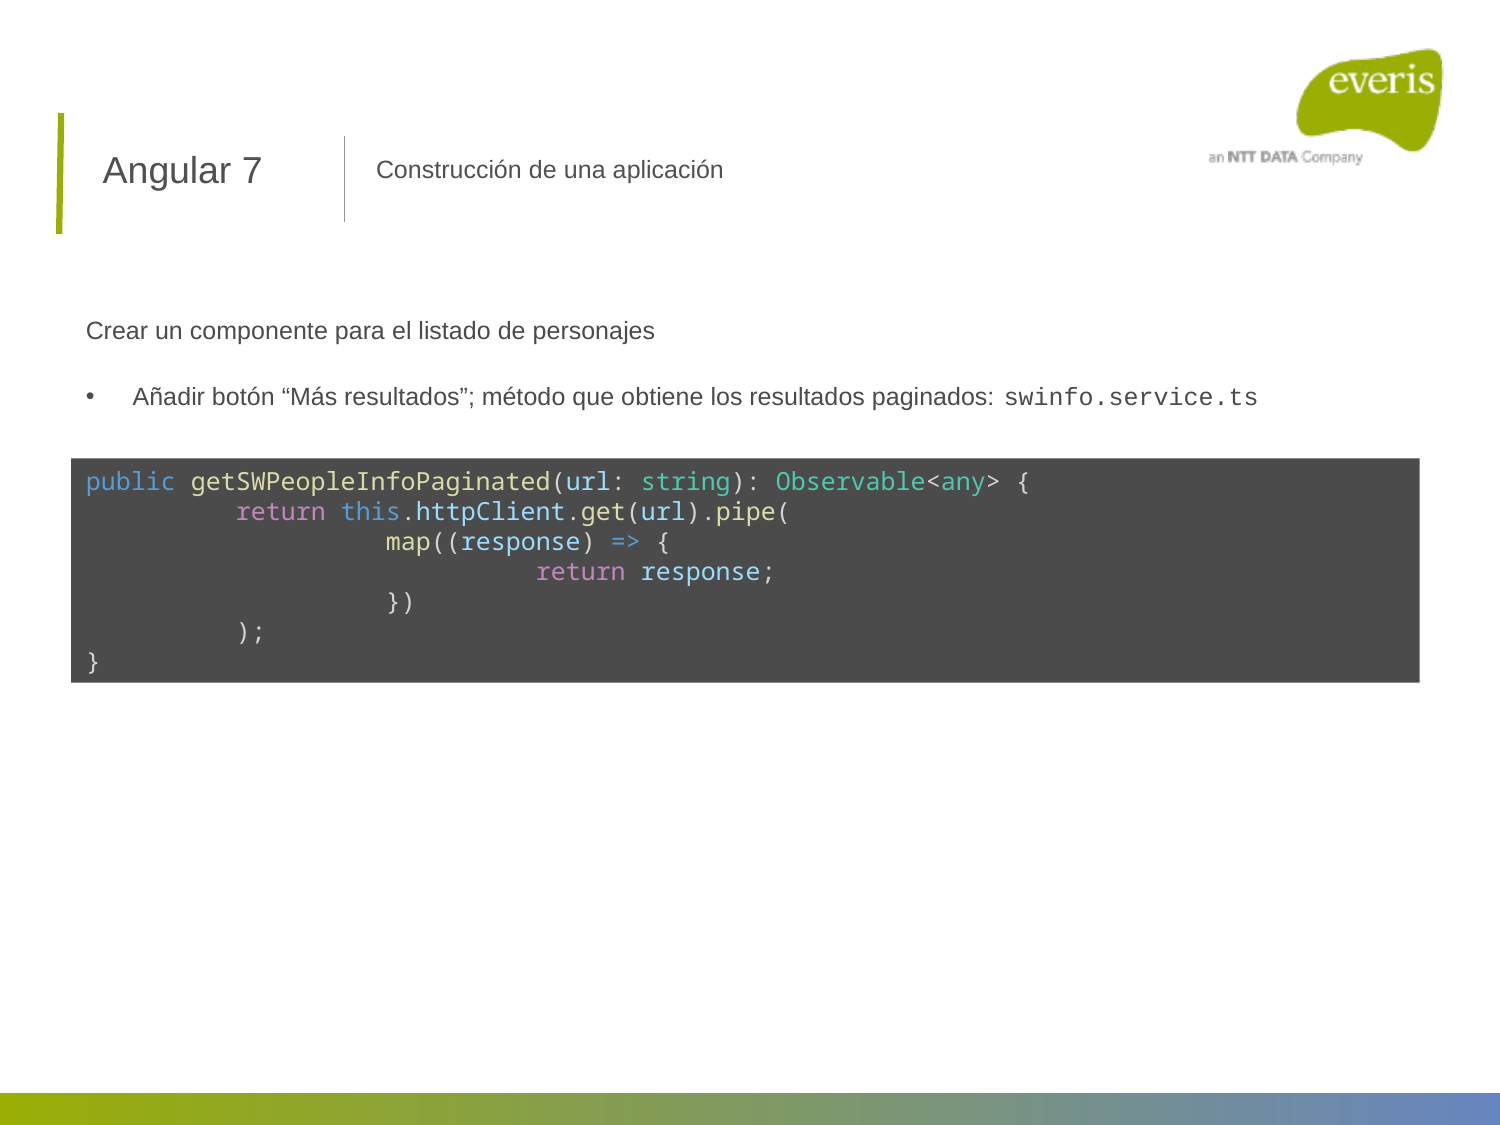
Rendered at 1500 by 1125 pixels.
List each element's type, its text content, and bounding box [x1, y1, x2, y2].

list Construcción de una aplicación [361, 149, 1079, 208]
list Angular 7 [87, 143, 329, 214]
picture [1199, 27, 1453, 186]
text_box public getSWPeopleInfoPaginated(url: string): Observable<any> { return this.httpClient.get(url).pipe( map((response) => { return response; }) ); } [71, 458, 1420, 683]
list Crear un componente para el listado de personajes Añadir botón “Más resultados”; método que obtiene los resultados paginados: swinfo.service.ts [71, 292, 1437, 356]
